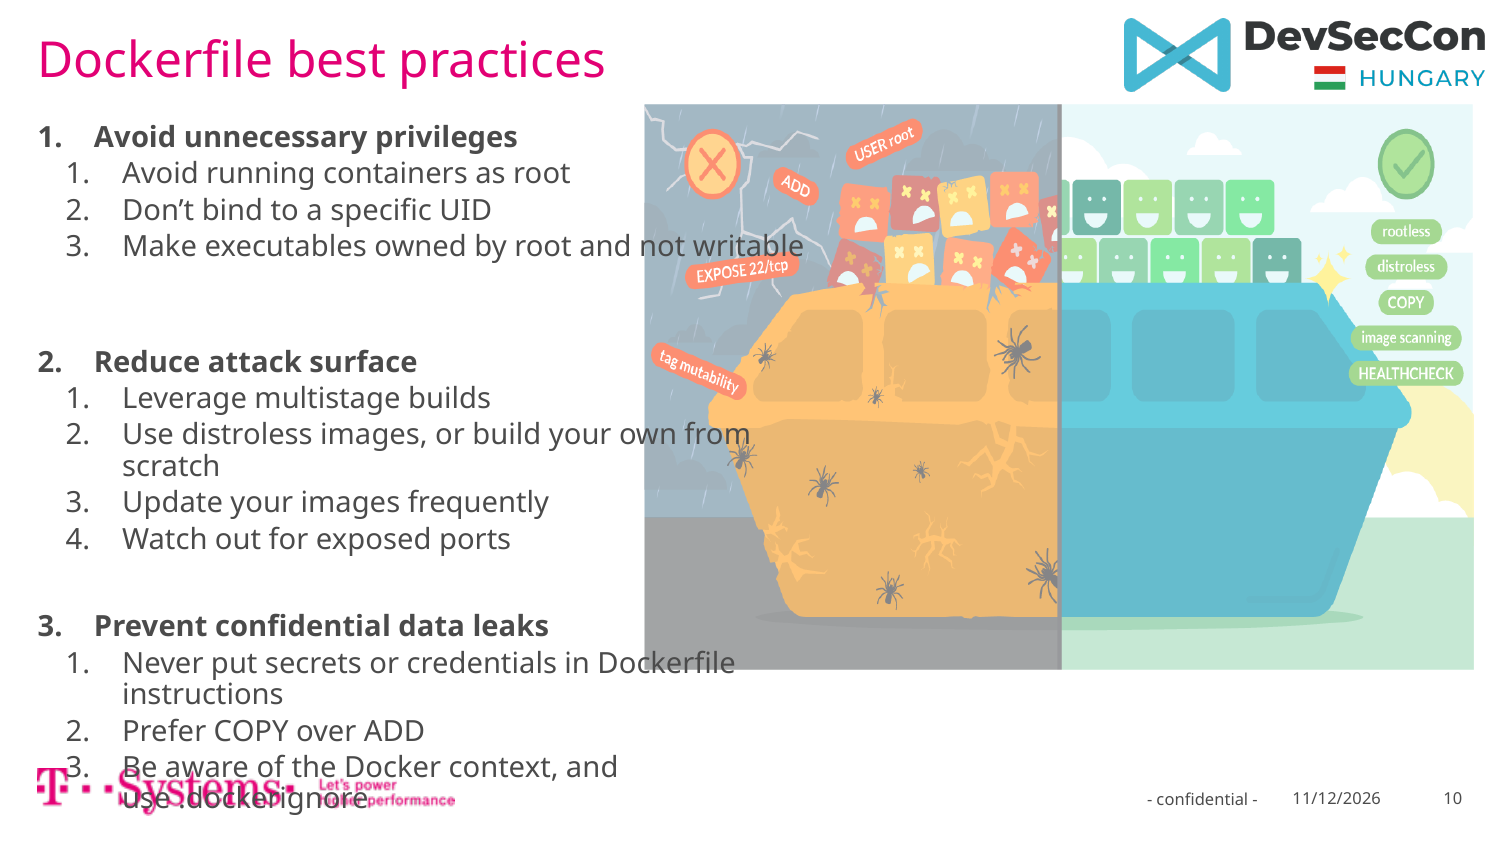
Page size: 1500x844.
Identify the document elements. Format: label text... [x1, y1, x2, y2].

picture [644, 104, 1474, 670]
picture [37, 768, 455, 816]
footer - confidential - [763, 792, 1258, 806]
list Avoid unnecessary privileges Avoid running containers as root Don’t bind to a specific UID Make executables owned by root and not writable Reduce attack surface Leverage multistage builds Use distroless images, or build your own from scratch Update your images frequently Watch out for exposed ports Prevent confidential data leaks Never put secrets or credentials in Dockerfile instructions Prefer COPY over ADD Be aware of the Docker context, and use .dockerignore [37, 122, 835, 765]
slide_number 10 [1415, 792, 1463, 806]
title Dockerfile best practices [37, 37, 1463, 122]
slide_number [1271, 792, 1402, 806]
picture [1124, 18, 1485, 92]
